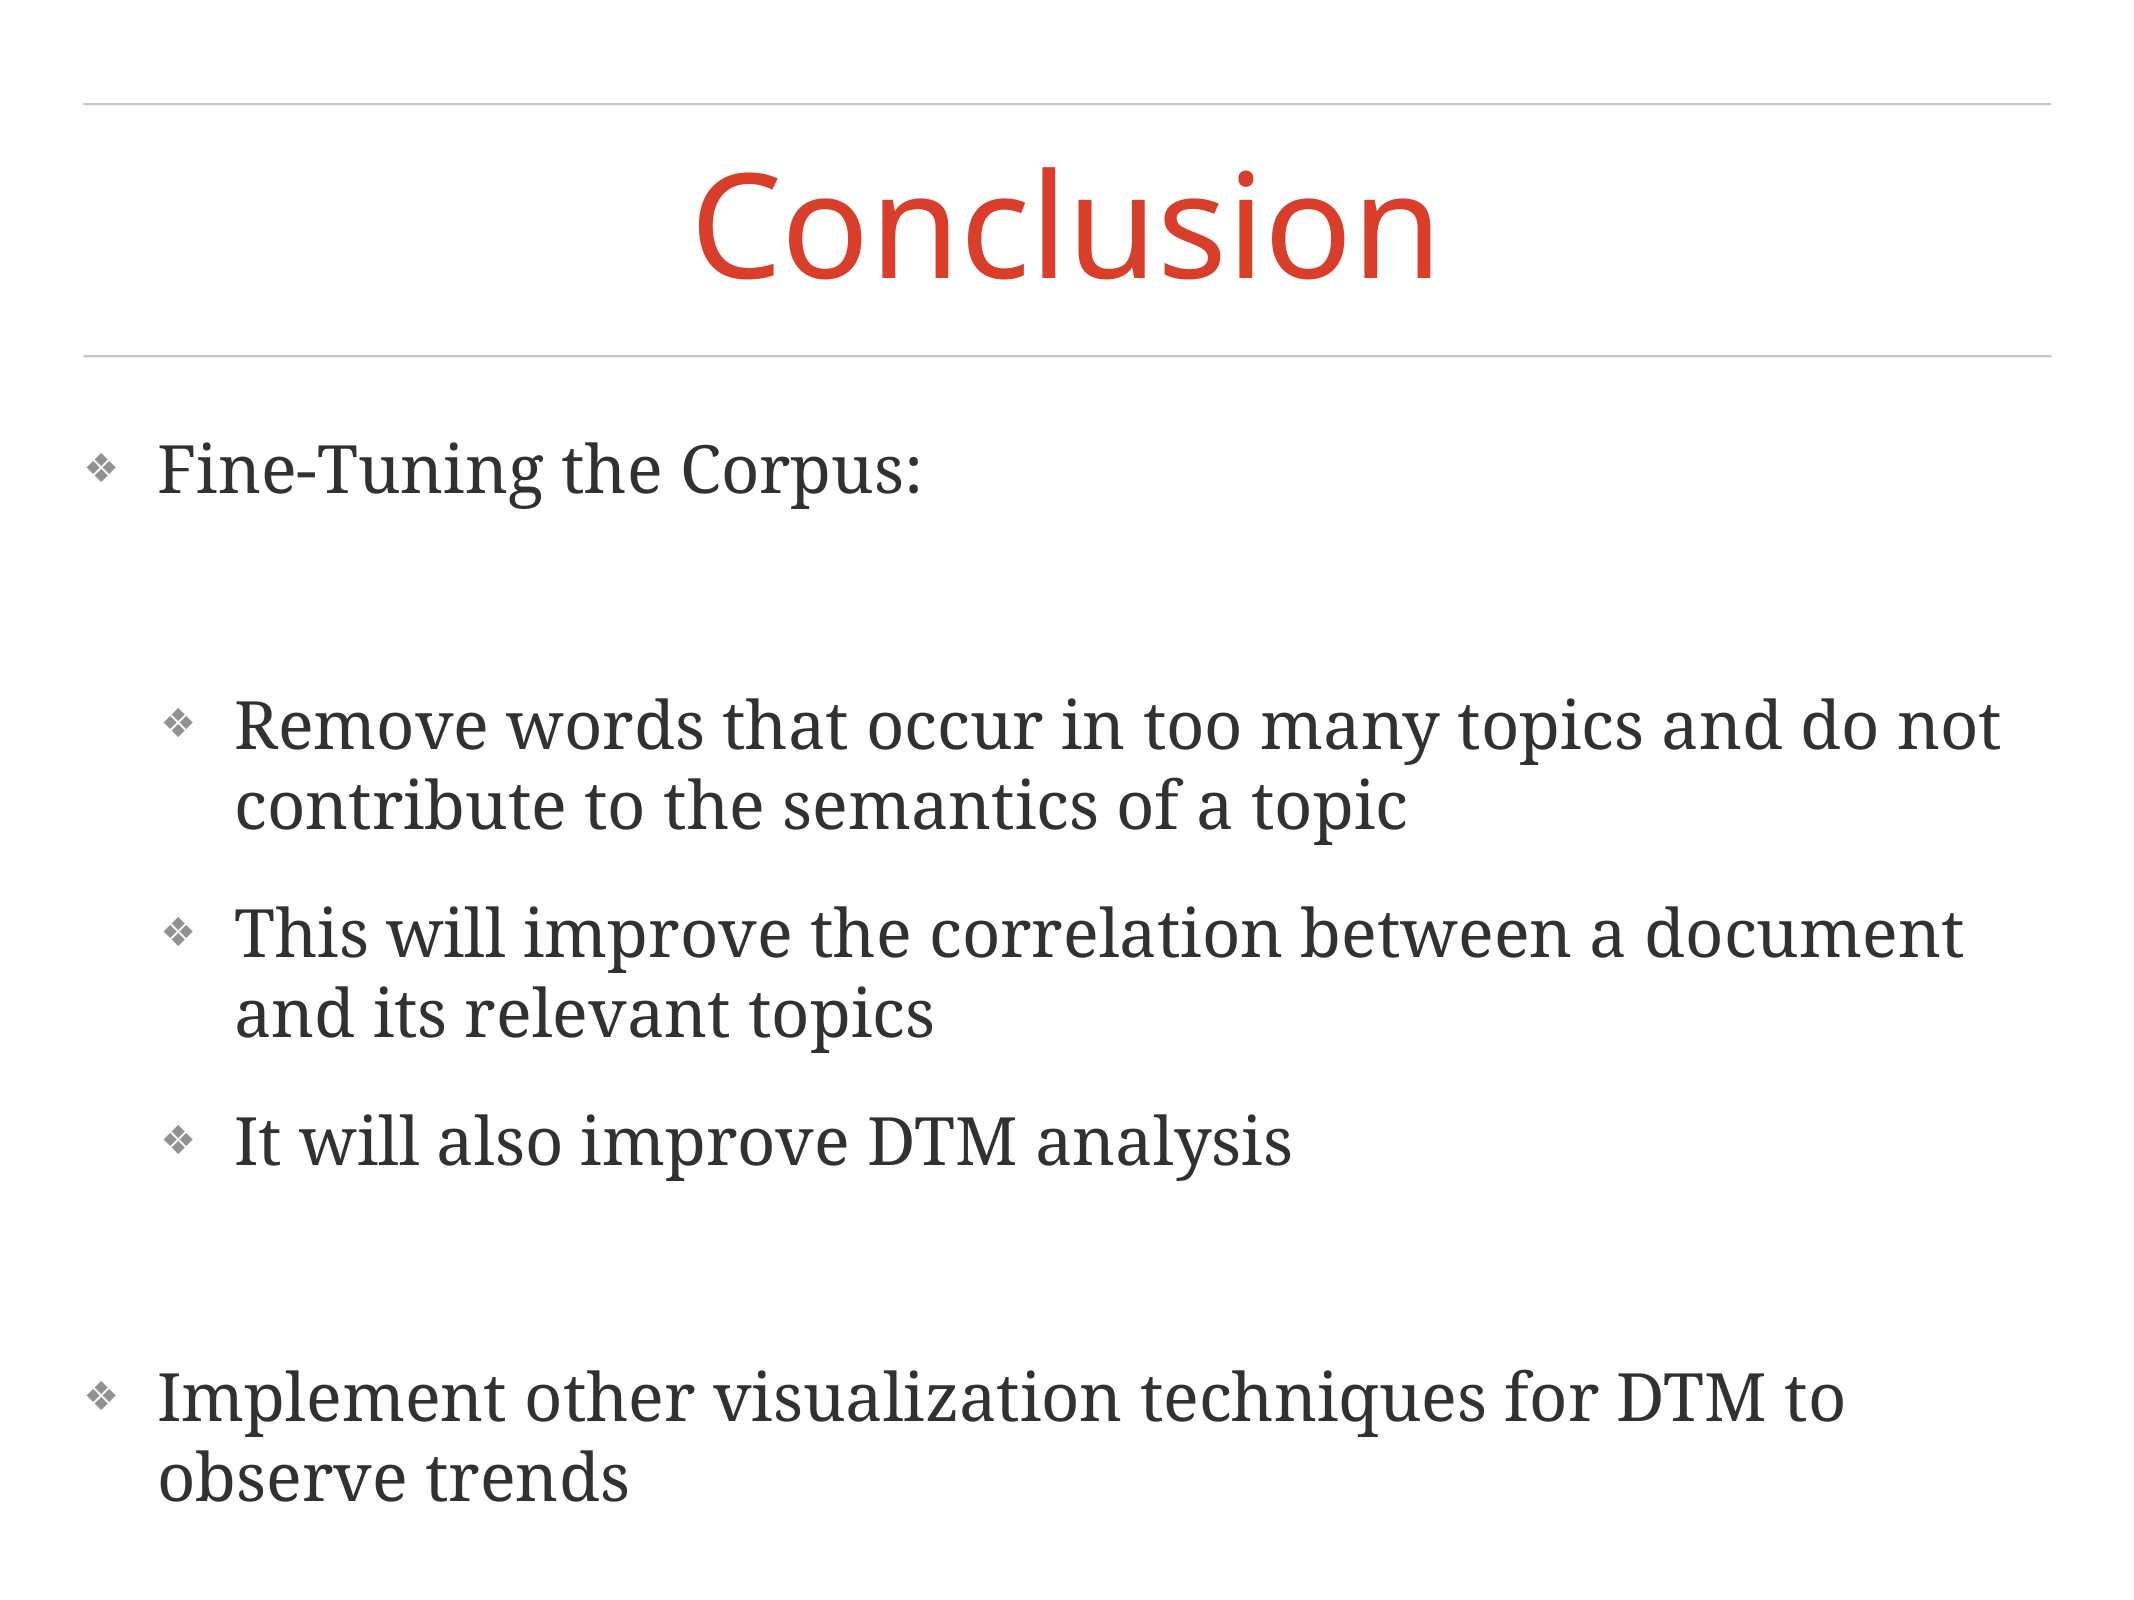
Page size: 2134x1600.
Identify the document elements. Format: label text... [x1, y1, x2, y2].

list Fine-Tuning the Corpus: Remove words that occur in too many topics and do not contribute to the semantics of a topic This will improve the correlation between a document and its relevant topics It will also improve DTM analysis Implement other visualization techniques for DTM to observe trends [82, 425, 2051, 1534]
title Conclusion [82, 130, 2051, 332]
